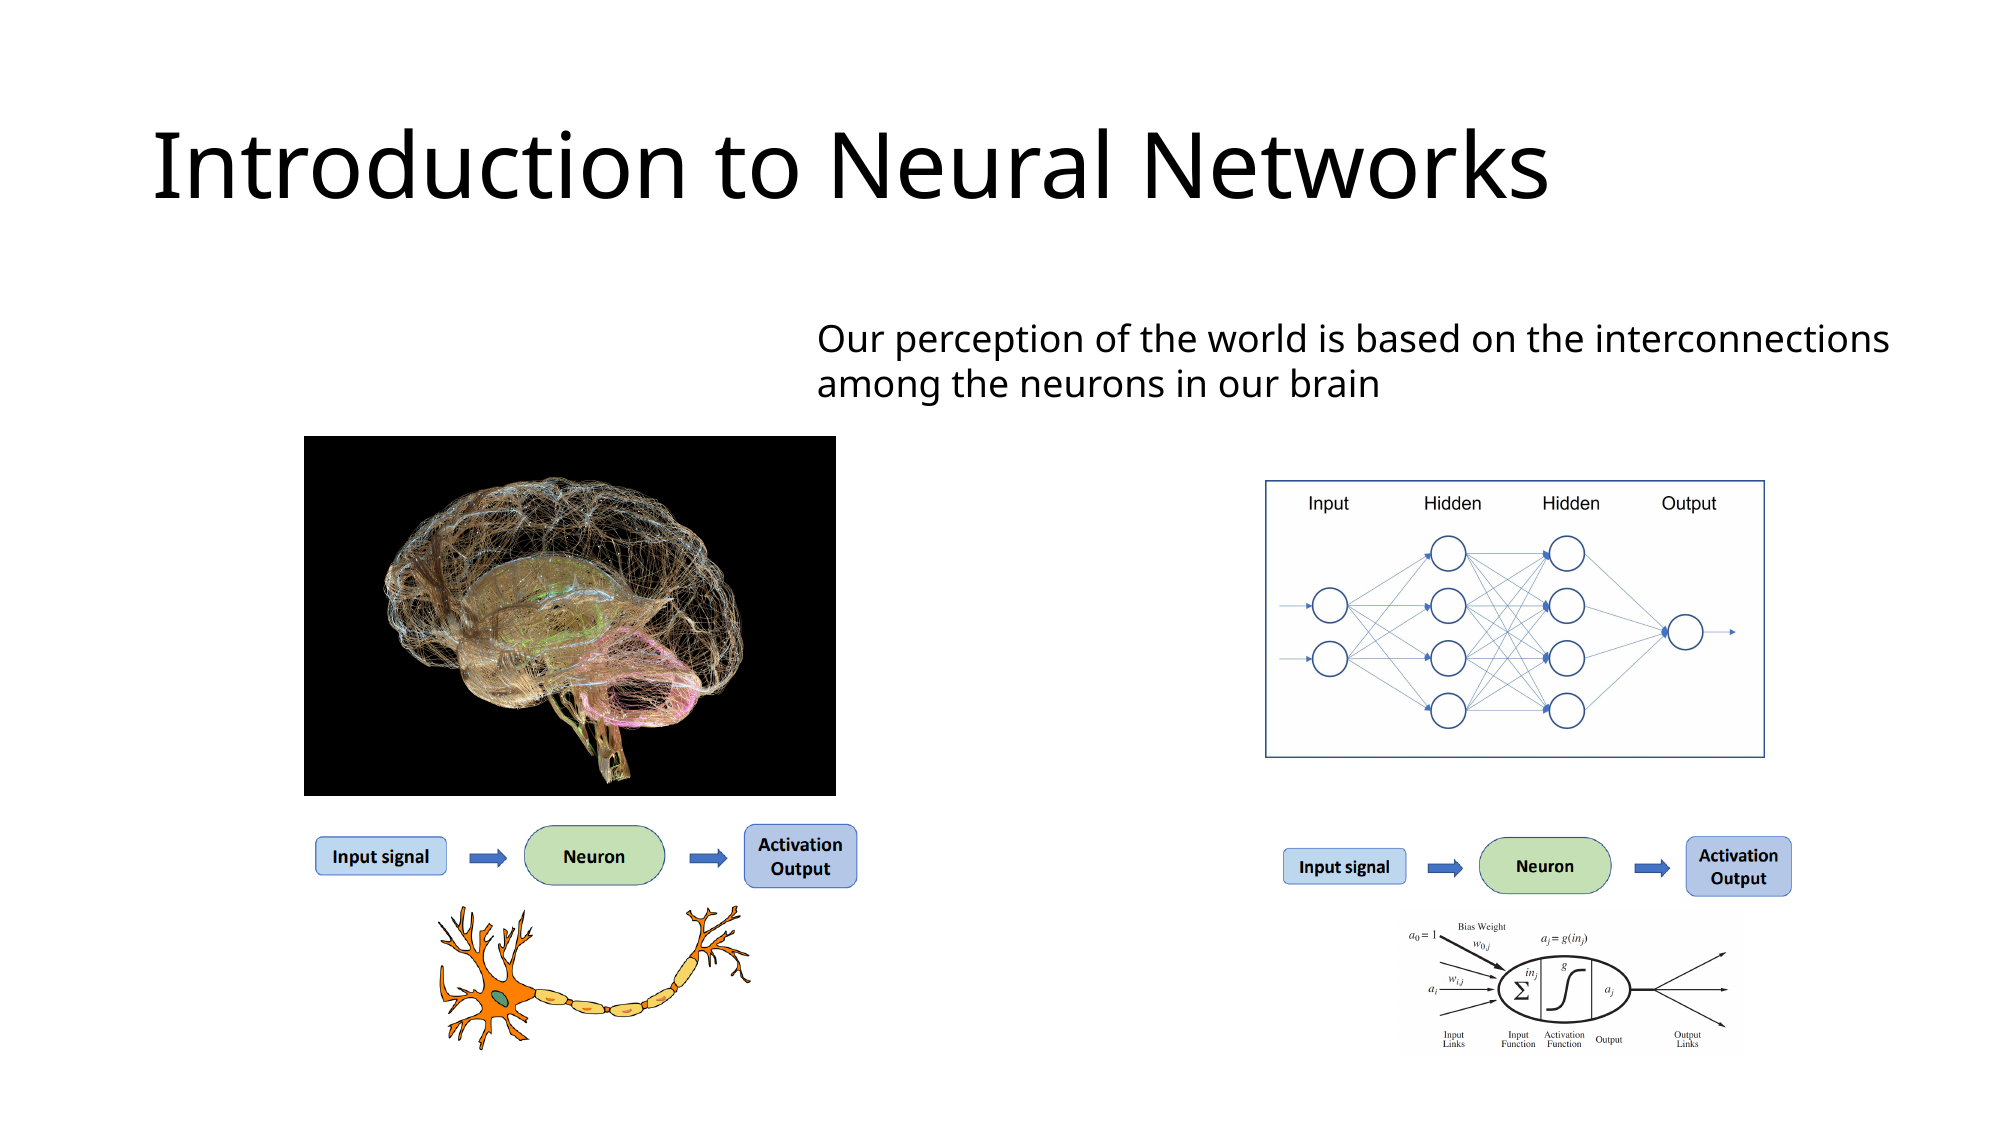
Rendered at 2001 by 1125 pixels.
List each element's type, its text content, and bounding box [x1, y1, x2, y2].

picture [1253, 823, 1831, 1056]
title Introduction to Neural Networks [137, 59, 1863, 278]
text_box Our perception of the world is based on the interconnections among the neurons in our brain [802, 307, 1933, 413]
picture [1264, 479, 1766, 759]
picture [287, 435, 915, 1066]
